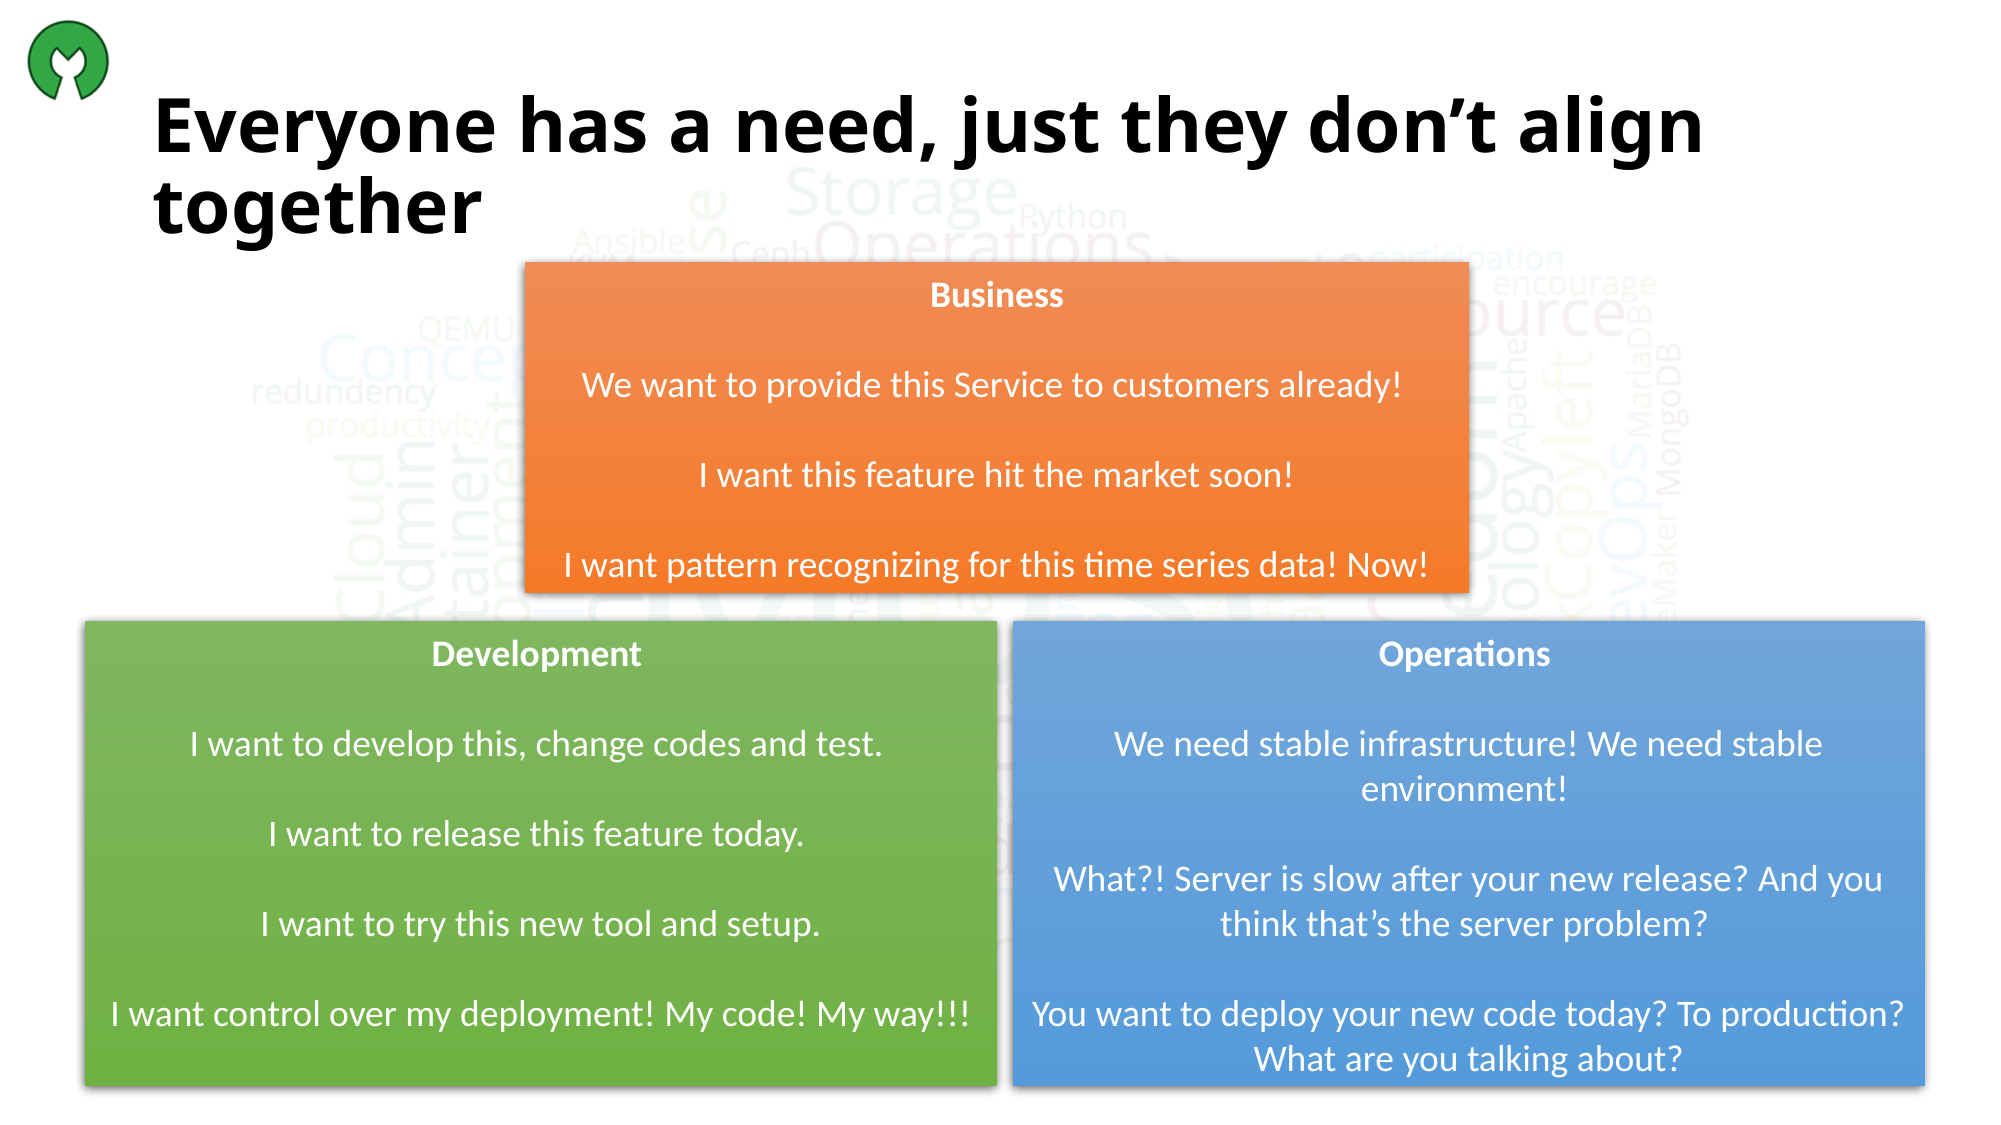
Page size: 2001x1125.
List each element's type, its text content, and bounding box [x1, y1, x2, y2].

picture [26, 17, 111, 103]
text_box Operations We need stable infrastructure! We need stable environment! What?! Server is slow after your new release? And you think that’s the server problem? You want to deploy your new code today? To production? What are you talking about? [1013, 621, 1925, 1086]
text_box Development I want to develop this, change codes and test. I want to release this feature today. I want to try this new tool and setup. I want control over my deployment! My code! My way!!! [85, 621, 997, 1086]
text_box Business We want to provide this Service to customers already! I want this feature hit the market soon! I want pattern recognizing for this time series data! Now! [525, 278, 1470, 593]
text_box Everyone has a need, just they don’t align together [137, 59, 1863, 278]
